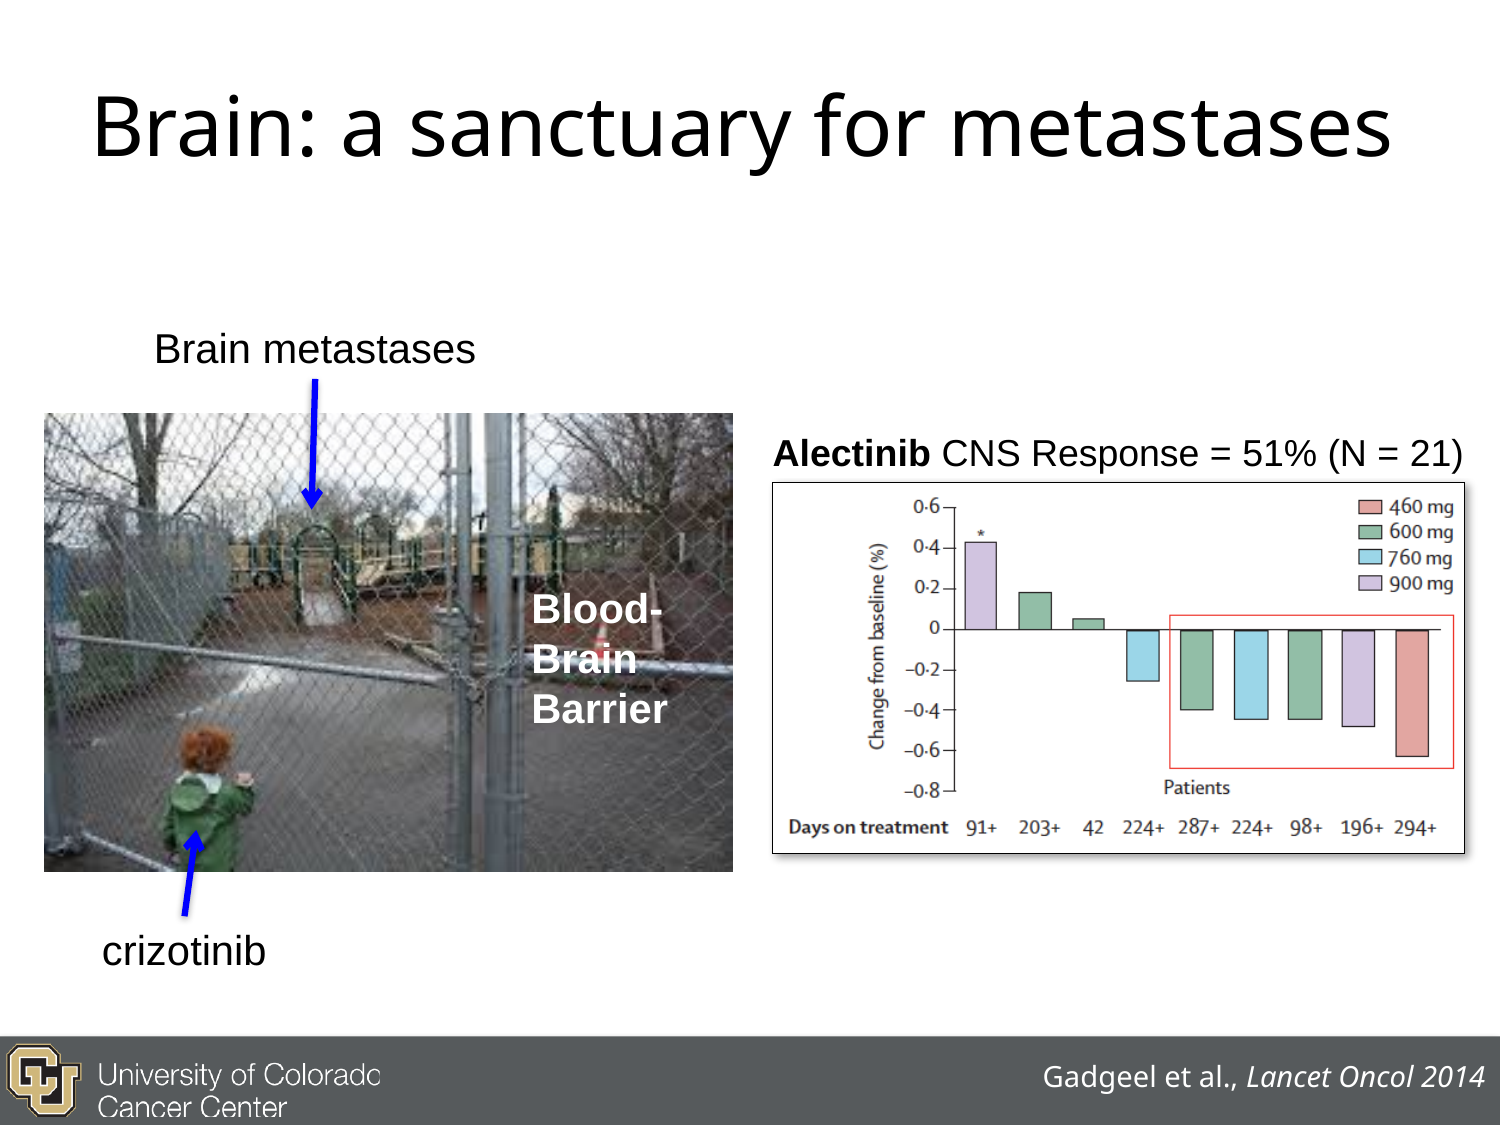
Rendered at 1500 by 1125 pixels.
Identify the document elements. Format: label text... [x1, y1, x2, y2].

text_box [311, 379, 316, 510]
text_box Brain metastases [138, 314, 492, 379]
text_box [184, 829, 197, 917]
picture [43, 413, 733, 872]
title Brain: a sanctuary for metastases [75, 29, 1425, 217]
picture [772, 481, 1466, 855]
text_box crizotinib [87, 916, 282, 981]
text_box Gadgeel et al., Lancet Oncol 2014 [958, 1050, 1500, 1101]
text_box Alectinib CNS Response = 51% (N = 21) [758, 421, 1480, 482]
